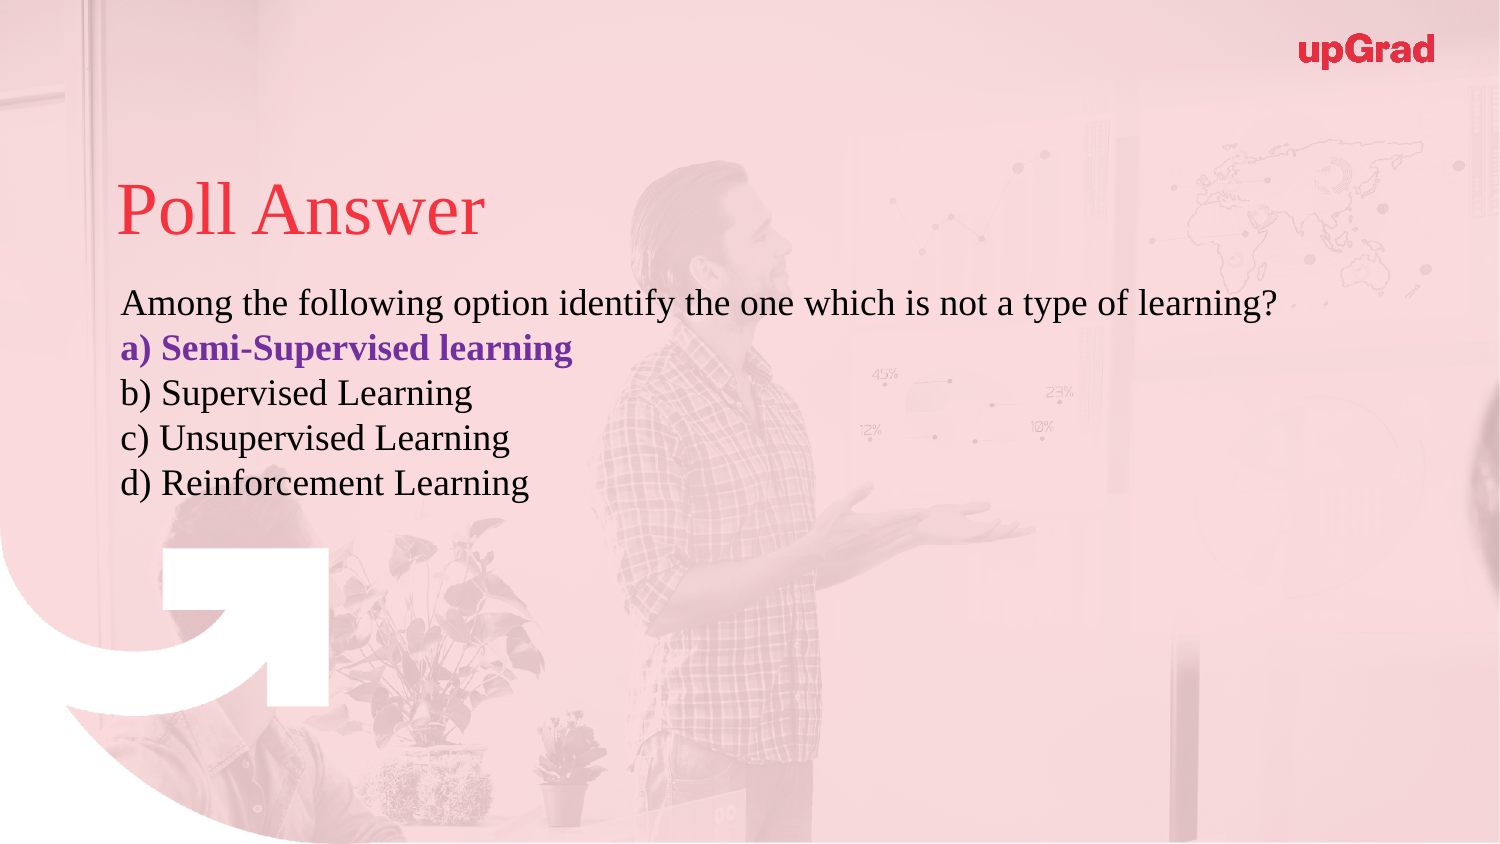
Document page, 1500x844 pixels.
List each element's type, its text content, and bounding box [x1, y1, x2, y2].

text_box Poll Answer [105, 102, 1007, 270]
picture [1299, 33, 1434, 70]
text_box [0, 0, 1500, 844]
text_box Among the following option identify the one which is not a type of learning? a) Semi-Supervised learning b) Supervised Learning c) Unsupervised Learning d) Reinforcement Learning [105, 270, 1331, 786]
